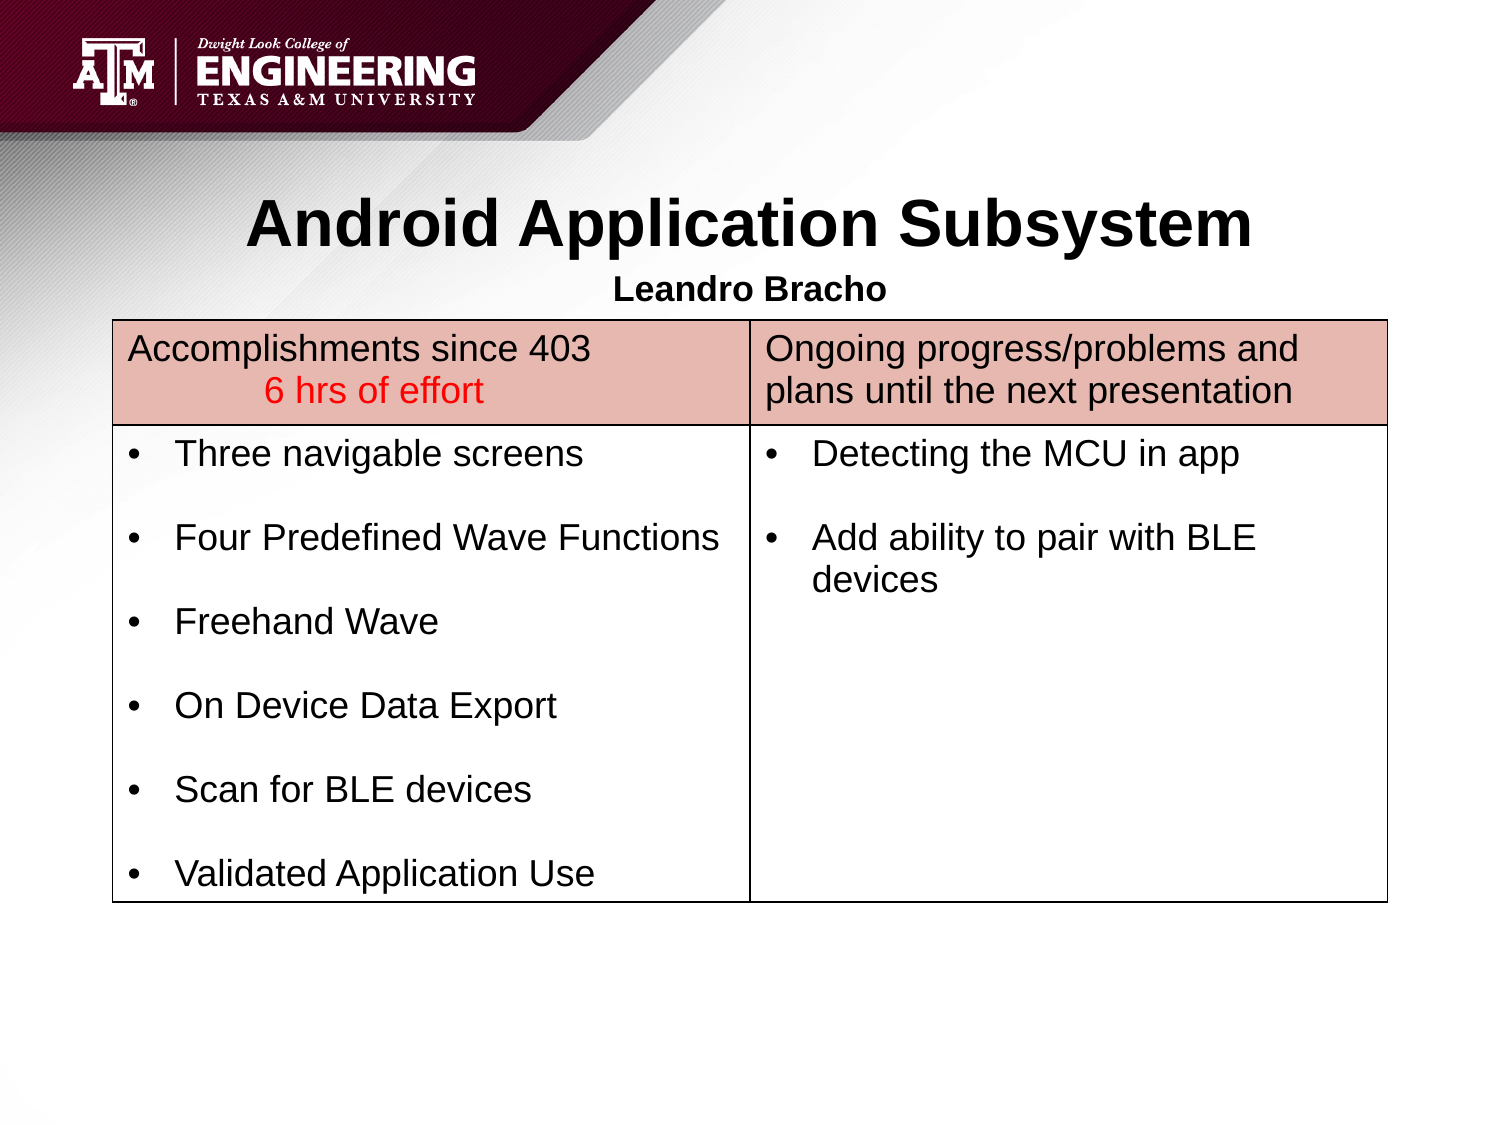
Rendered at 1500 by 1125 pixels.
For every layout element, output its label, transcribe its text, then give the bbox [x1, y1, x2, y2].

table_header Accomplishments since 403 6 hrs of effort [113, 321, 749, 424]
table_cell Three navigable screens Four Predefined Wave Functions Freehand Wave On Device Data Export Scan for BLE devices Validated Application Use [113, 426, 749, 901]
picture [0, 0, 1500, 1125]
table_cell Detecting the MCU in app Add ability to pair with BLE devices [751, 426, 1387, 901]
title Android Application Subsystem Leandro Bracho [75, 172, 1425, 304]
table_header Ongoing progress/problems and plans until the next presentation [751, 321, 1387, 424]
